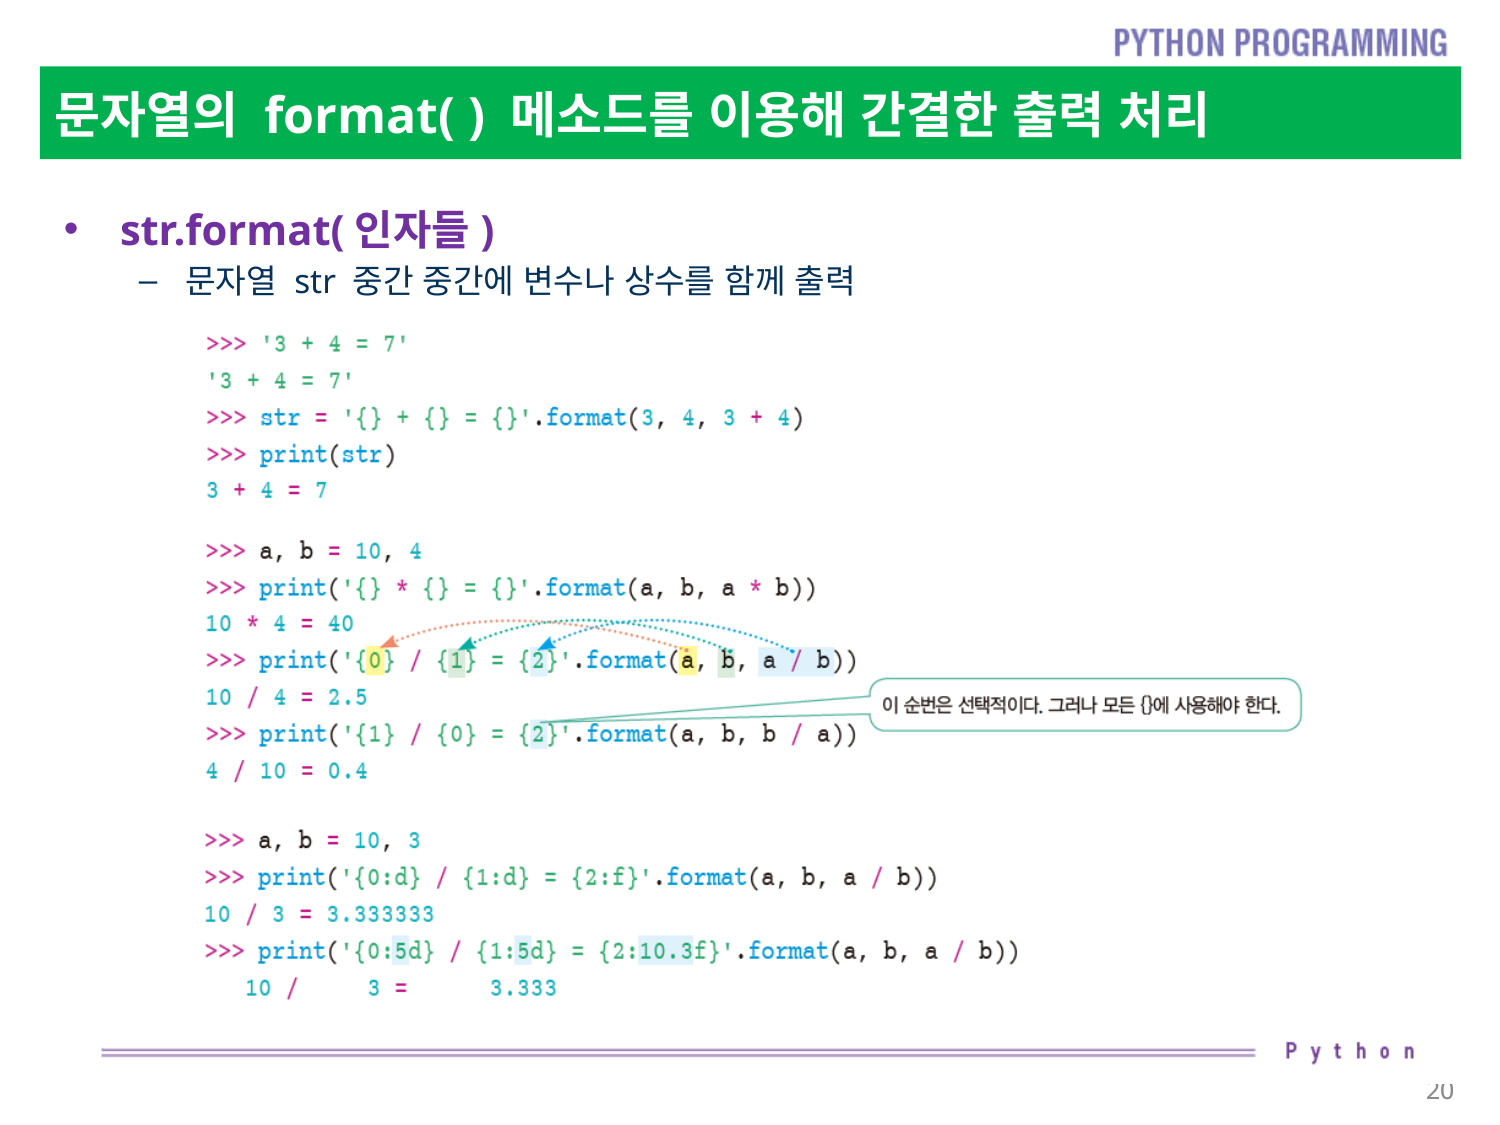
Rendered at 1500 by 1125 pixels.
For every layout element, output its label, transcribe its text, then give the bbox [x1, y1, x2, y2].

title 문자열의 format( ) 메소드를 이용해 간결한 출력 처리 [39, 76, 1444, 152]
picture [1106, 13, 1462, 66]
list str.format(인자들) 문자열 str 중간 중간에 변수나 상수를 함께 출력 [48, 195, 1461, 1041]
picture [182, 316, 818, 514]
picture [191, 815, 1029, 1014]
picture [191, 522, 1318, 797]
slide_number 20 [1119, 1071, 1470, 1112]
picture [18, 1020, 1483, 1084]
